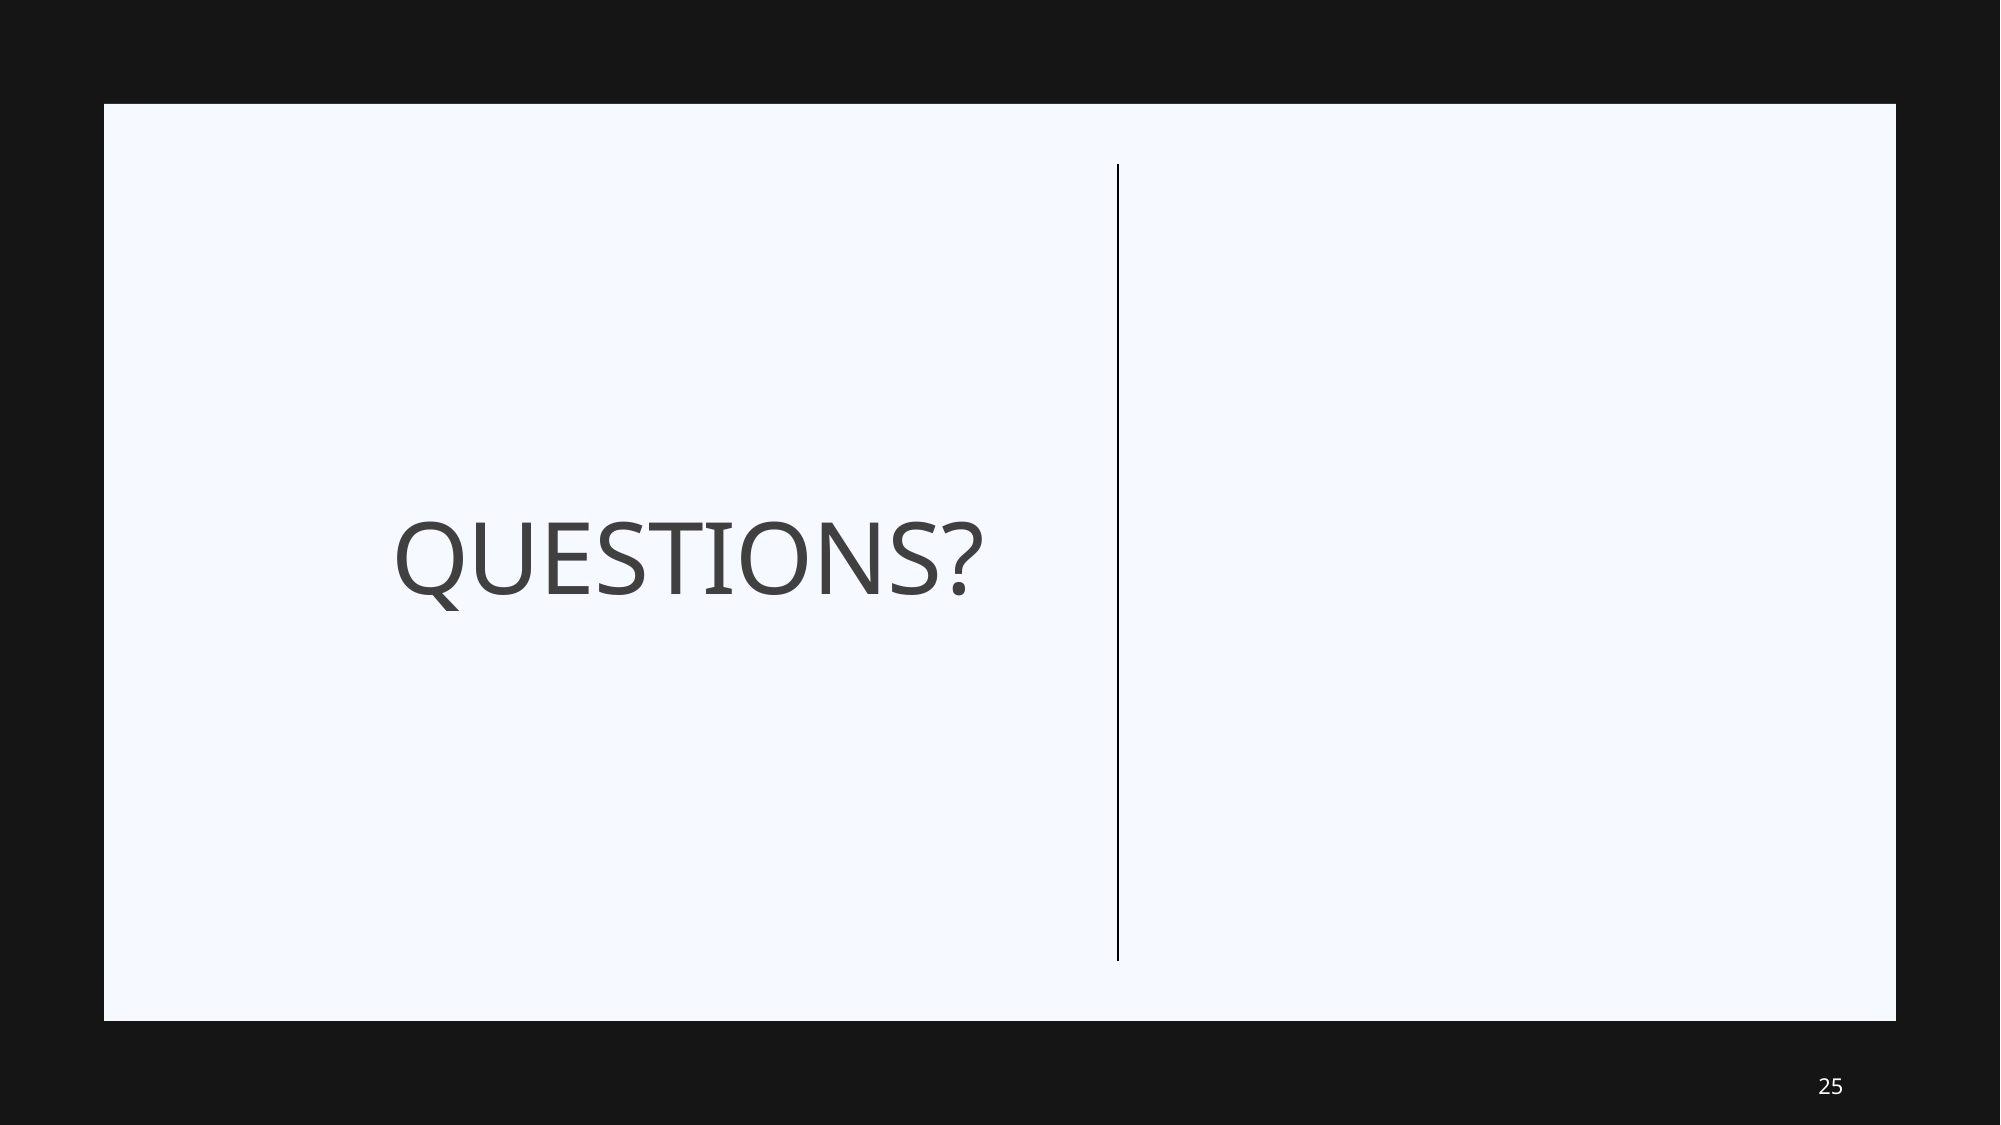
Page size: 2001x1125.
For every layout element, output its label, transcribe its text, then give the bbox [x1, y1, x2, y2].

slide_number 25 [1803, 1057, 1932, 1118]
title QUESTIONS? [104, 514, 1000, 611]
